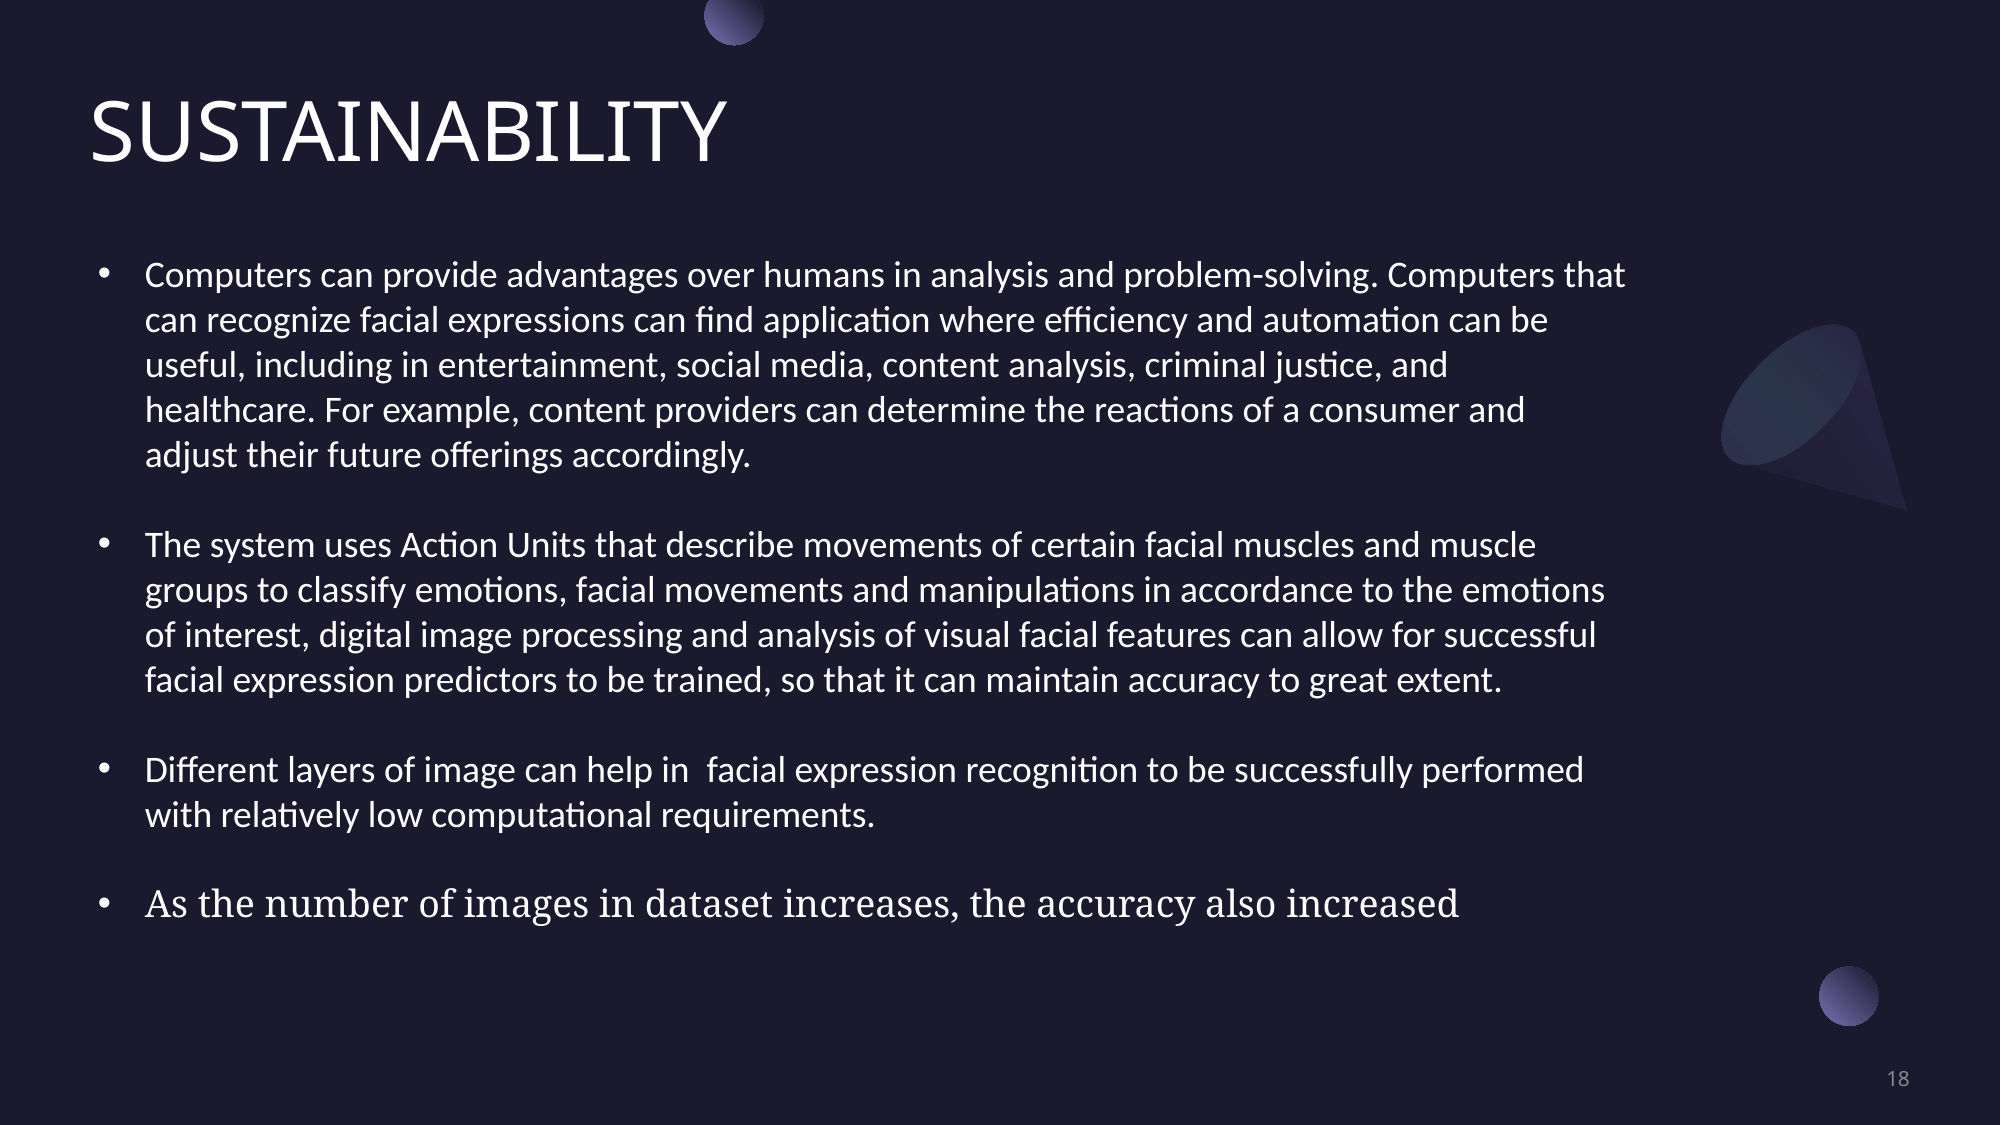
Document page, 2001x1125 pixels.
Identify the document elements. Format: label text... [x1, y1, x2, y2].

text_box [1702, 332, 1922, 541]
text_box Computers can provide advantages over humans in analysis and problem-solving. Computers that can recognize facial expressions can find application where efficiency and automation can be useful, including in entertainment, social media, content analysis, criminal justice, and healthcare. For example, content providers can determine the reactions of a consumer and adjust their future offerings accordingly. The system uses Action Units that describe movements of certain facial muscles and muscle groups to classify emotions, facial movements and manipulations in accordance to the emotions of interest, digital image processing and analysis of visual facial features can allow for successful facial expression predictors to be trained, so that it can maintain accuracy to great extent. Different layers of image can help in facial expression recognition to be successfully performed with relatively low computational requirements. As the number of images in dataset increases, the accuracy also increased [83, 242, 1643, 978]
slide_number 18 [1632, 1067, 1910, 1093]
title SUSTAINABILITY [89, 89, 1911, 191]
text_box [703, 0, 765, 47]
